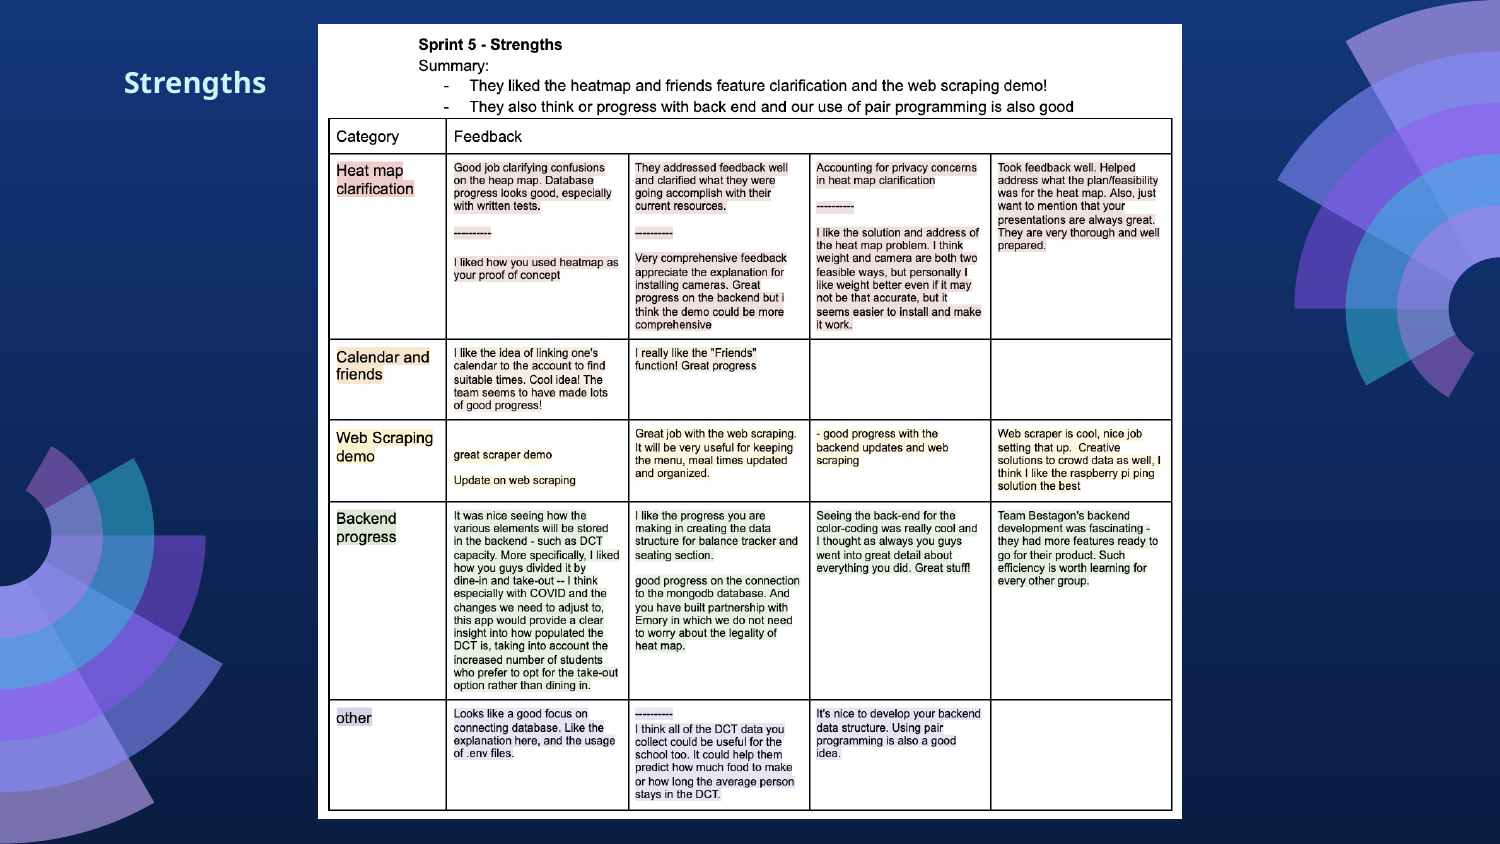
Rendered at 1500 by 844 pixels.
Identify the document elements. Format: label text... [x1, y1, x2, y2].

text_box Strengths [108, 48, 313, 114]
picture [318, 24, 1182, 819]
